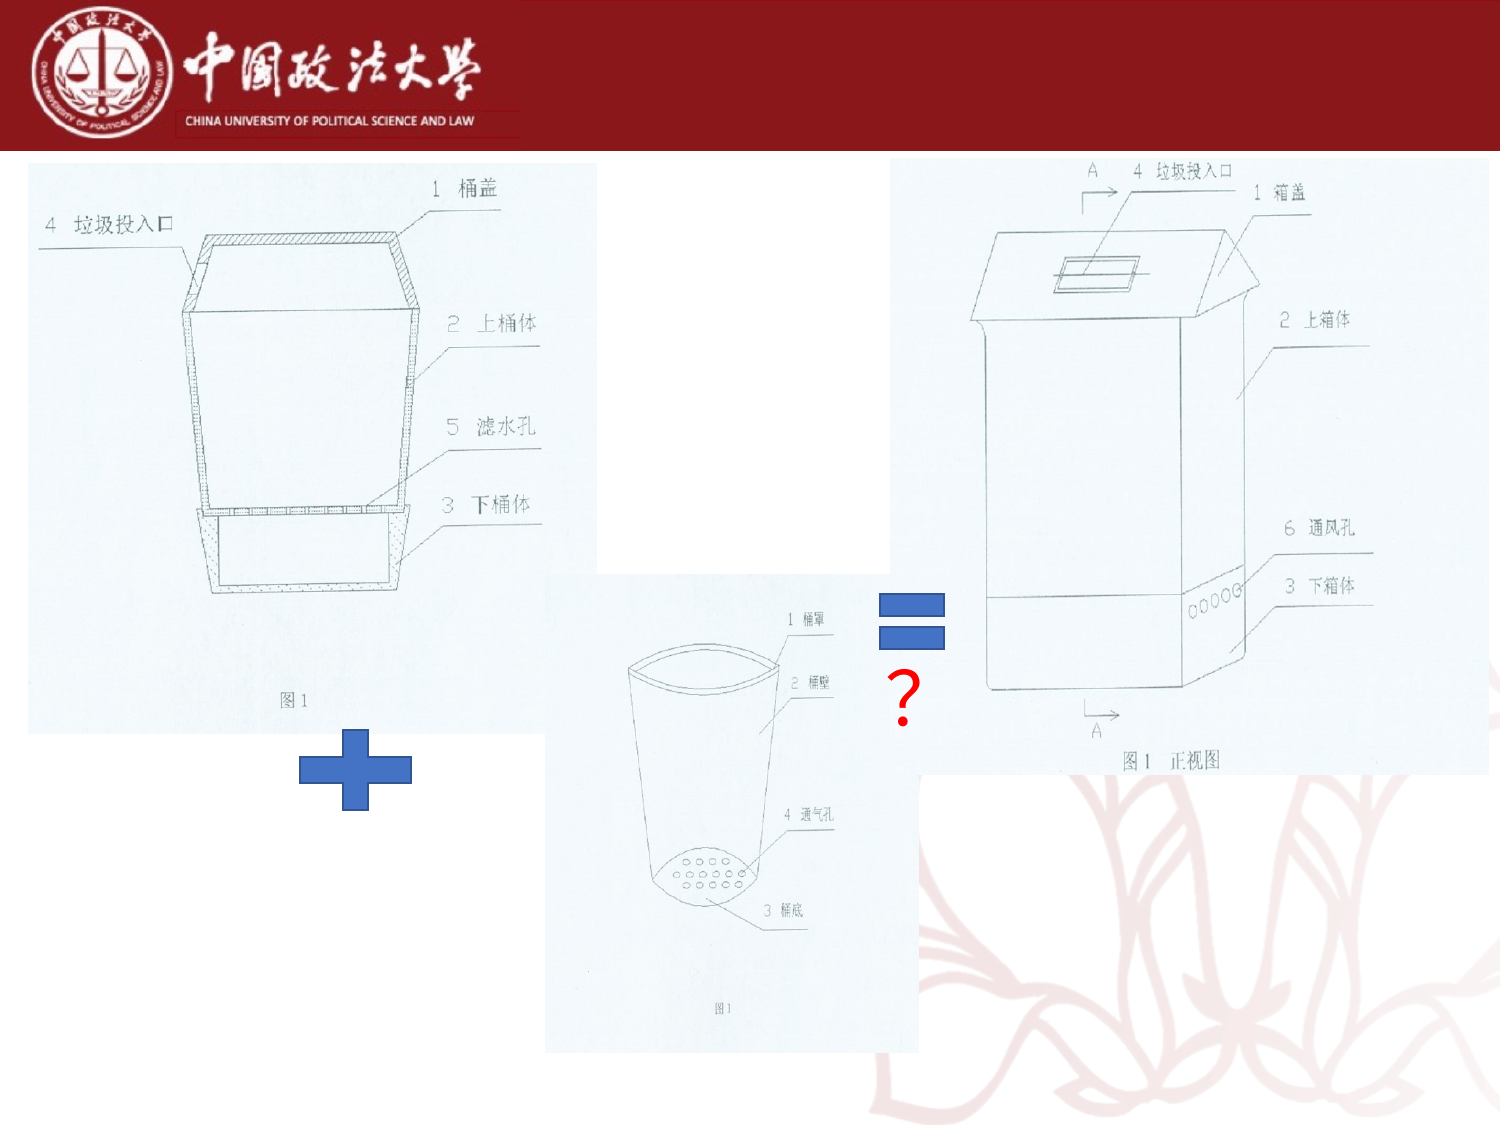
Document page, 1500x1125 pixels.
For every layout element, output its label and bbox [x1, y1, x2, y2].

text_box [299, 734, 412, 811]
picture [28, 158, 1500, 1125]
picture [0, 0, 1500, 151]
